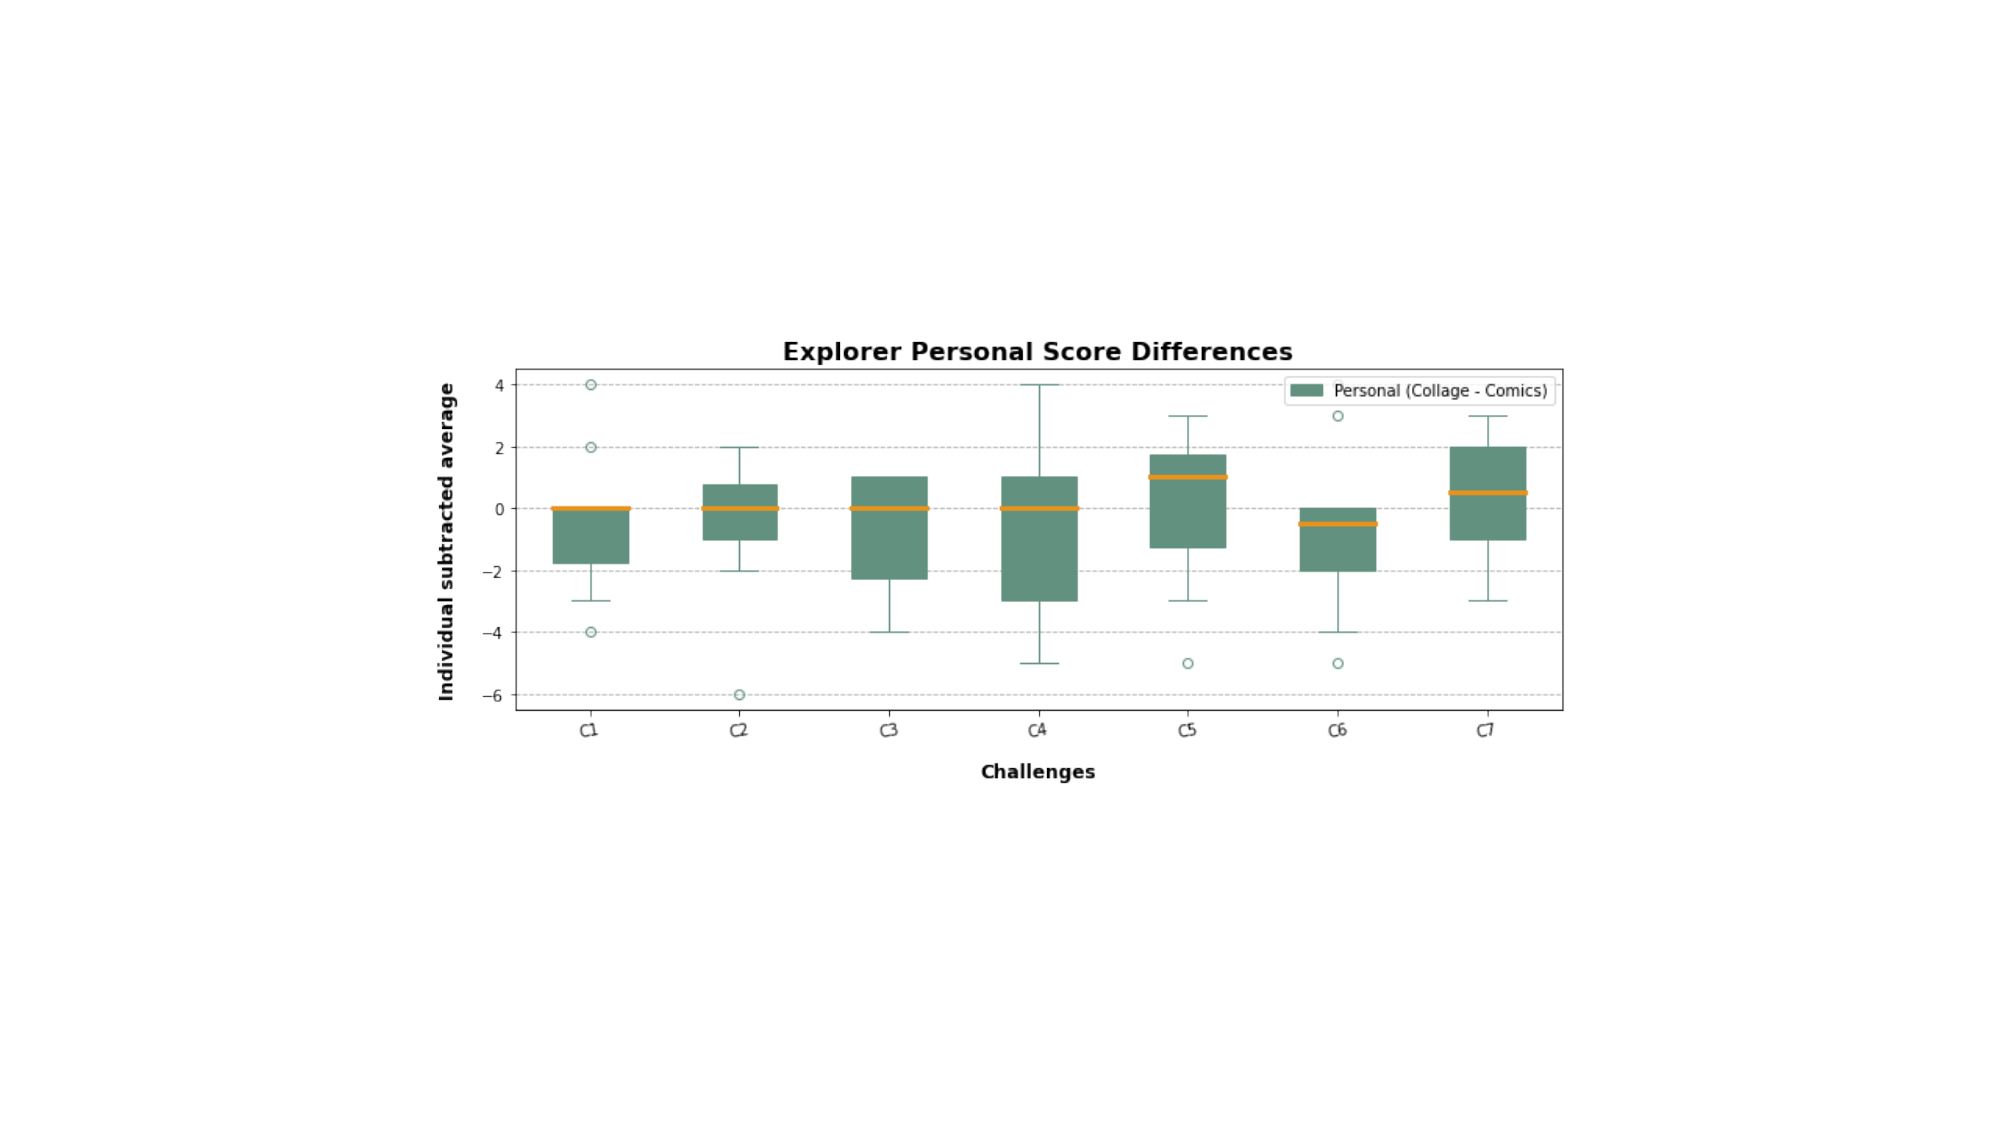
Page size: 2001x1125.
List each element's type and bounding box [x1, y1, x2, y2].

picture [428, 331, 1572, 793]
